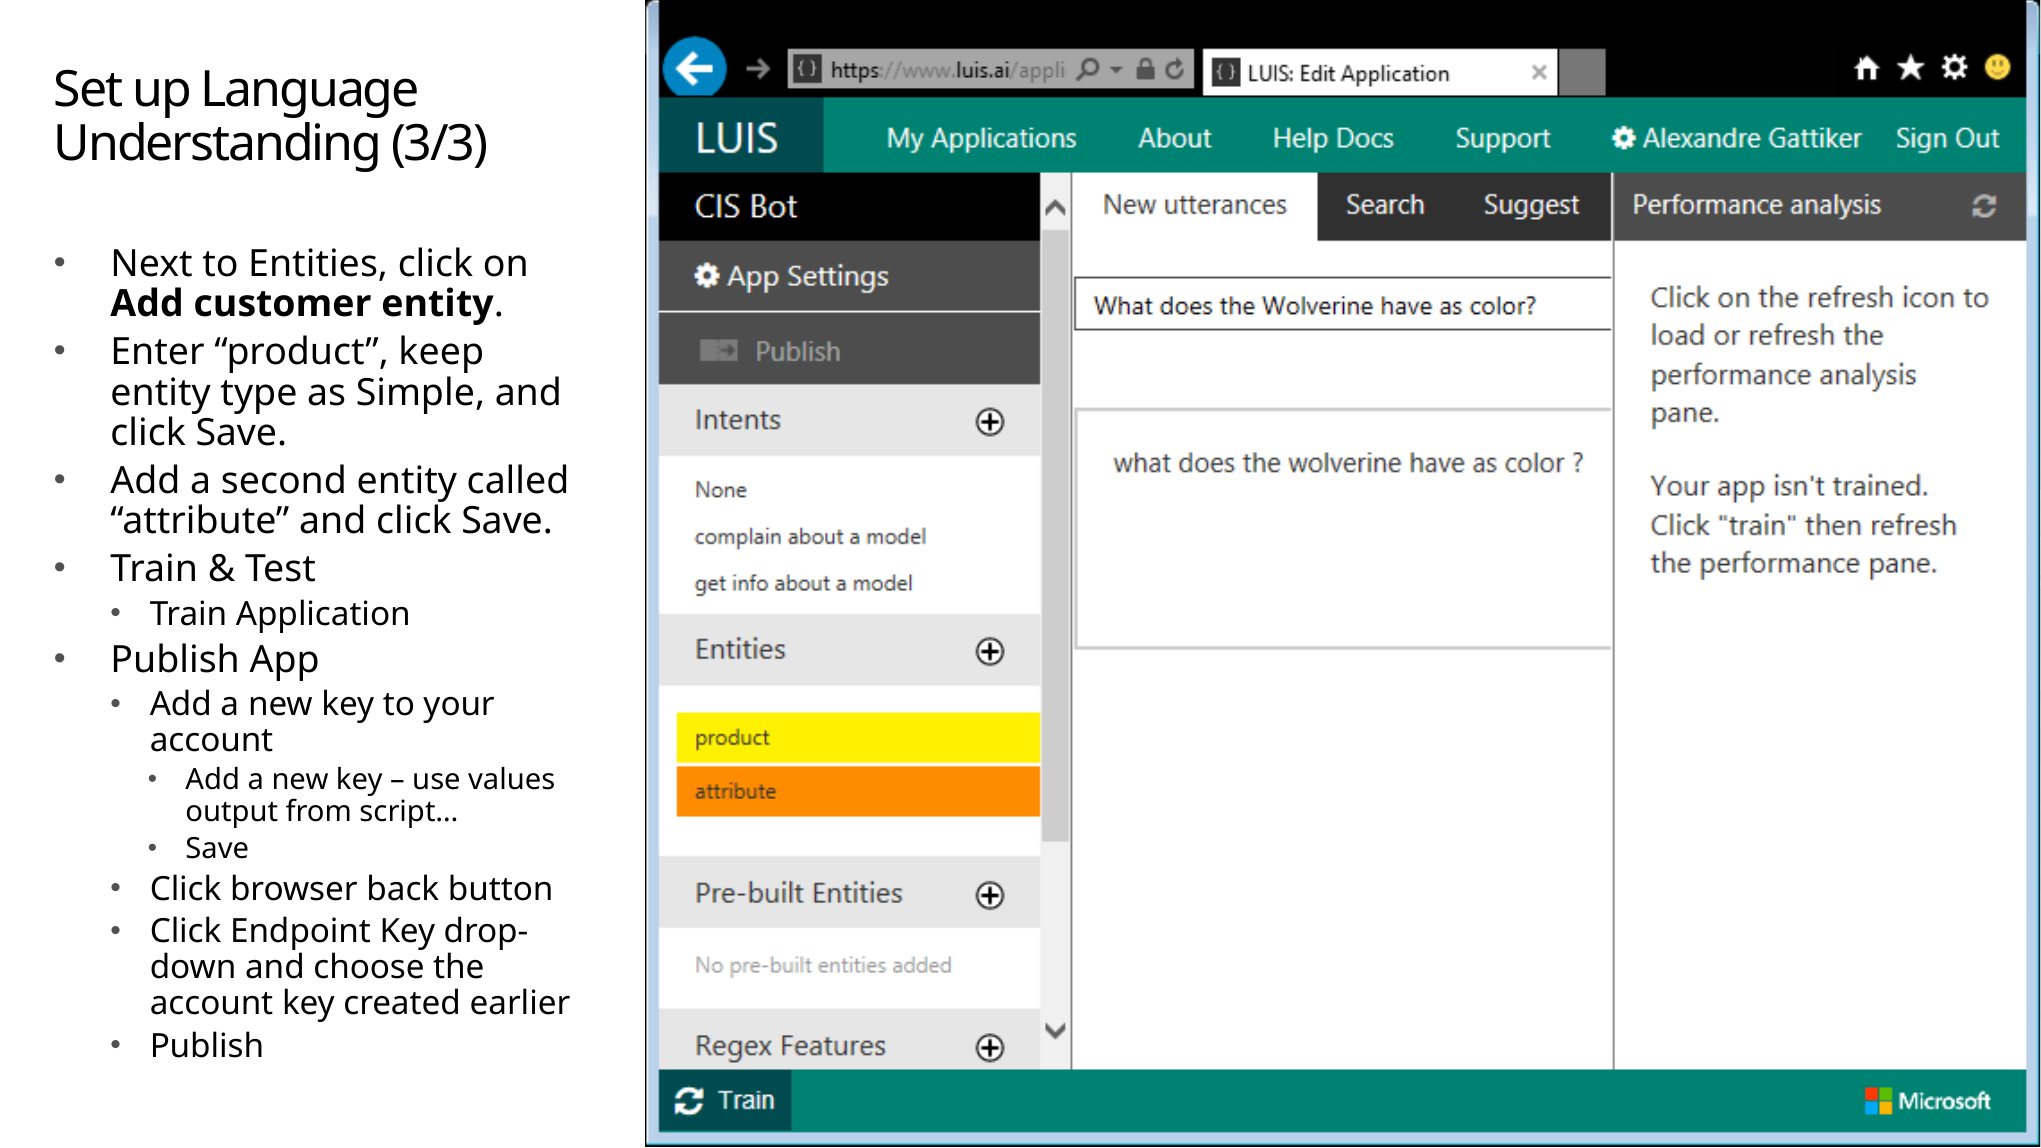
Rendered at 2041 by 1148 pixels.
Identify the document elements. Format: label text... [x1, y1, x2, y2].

title Set up Language Understanding (3/3) [30, 48, 616, 189]
list Next to Entities, click on Add customer entity. Enter “product”, keep entity type as Simple, and click Save. Add a second entity called “attribute” and click Save. Train & Test Train Application Publish App Add a new key to your account Add a new key – use values output from script… Save Click browser back button Click Endpoint Key drop-down and choose the account key created earlier Publish [30, 228, 616, 1144]
picture [644, 0, 2041, 1148]
